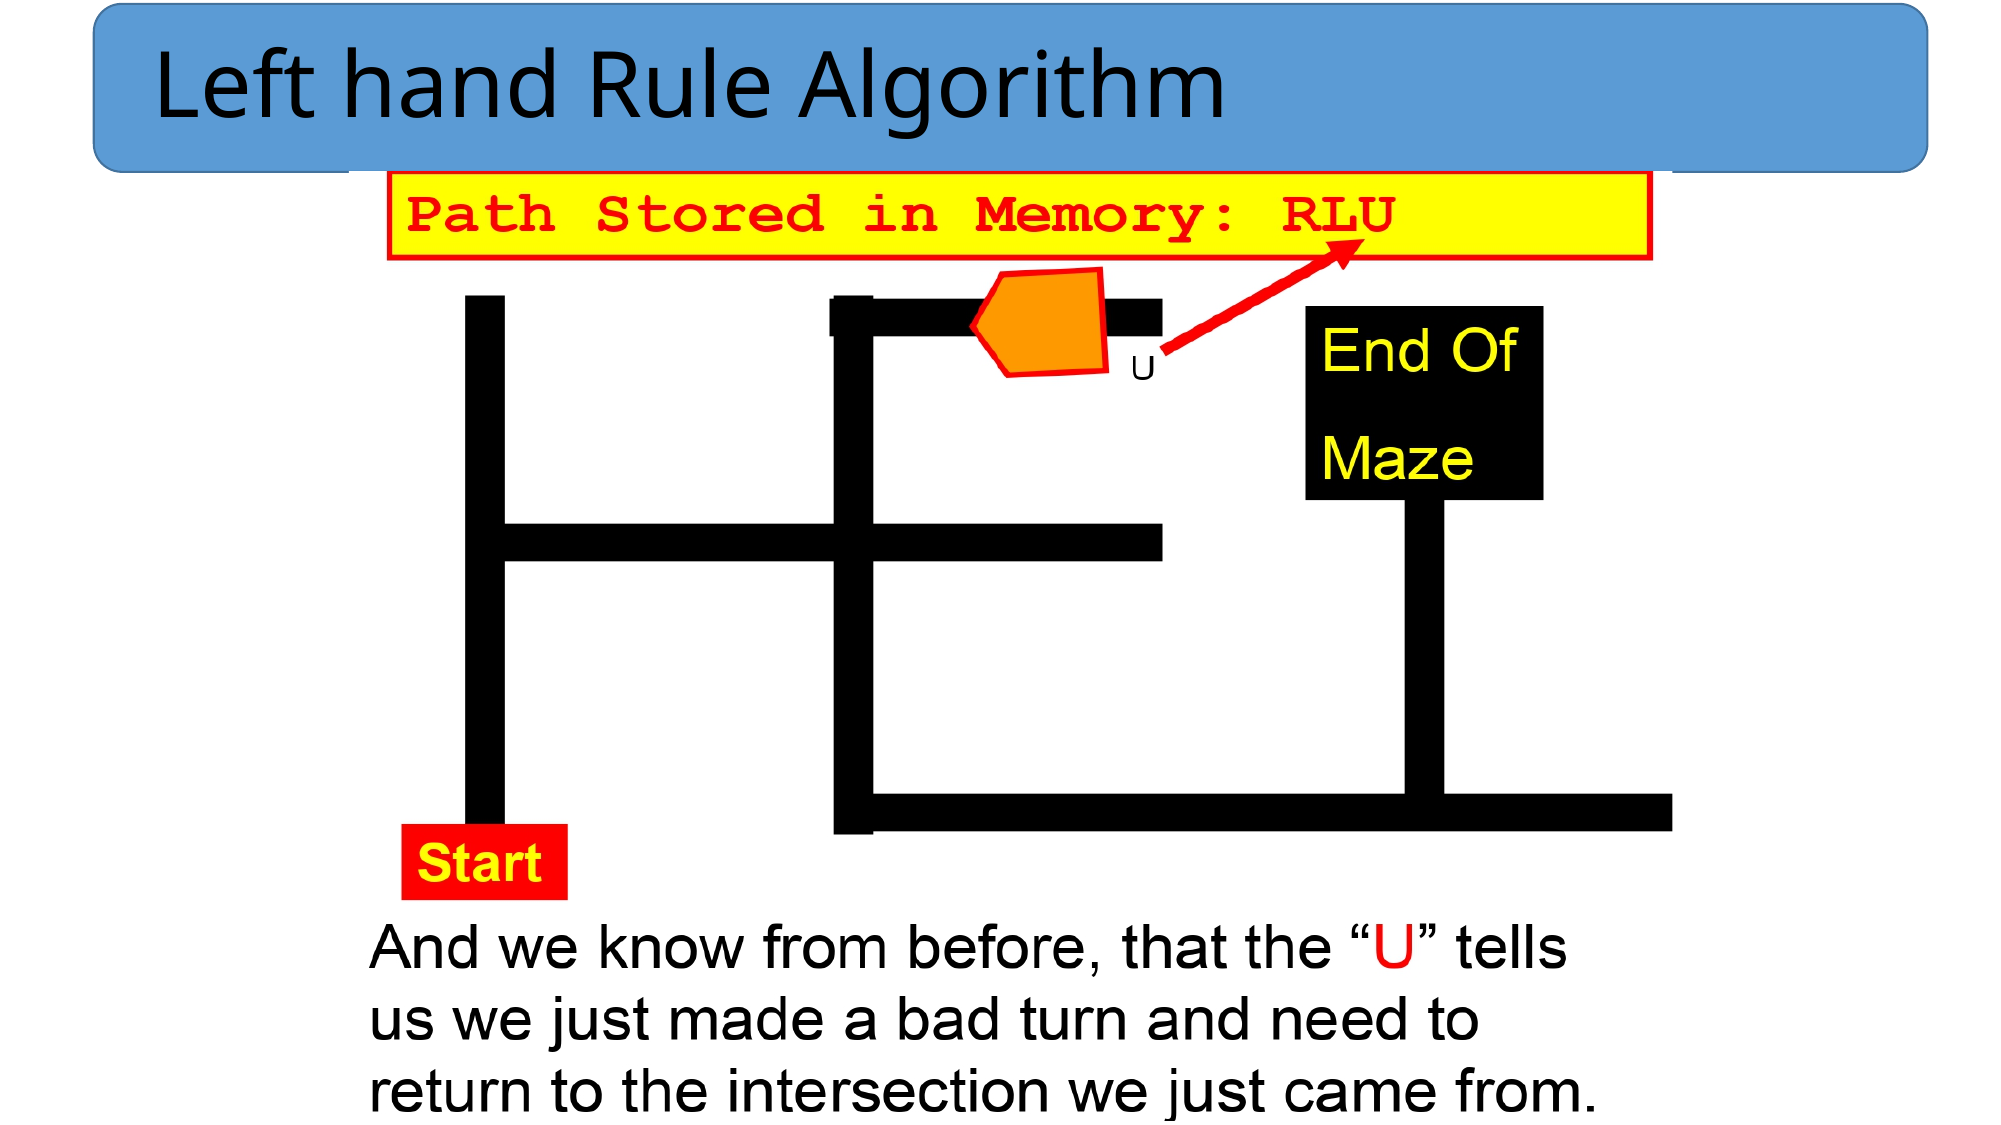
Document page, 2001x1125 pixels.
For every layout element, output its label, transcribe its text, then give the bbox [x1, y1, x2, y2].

text_box [92, 2, 1929, 173]
title Left hand Rule Algorithm [137, 3, 1863, 172]
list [348, 171, 1673, 1121]
